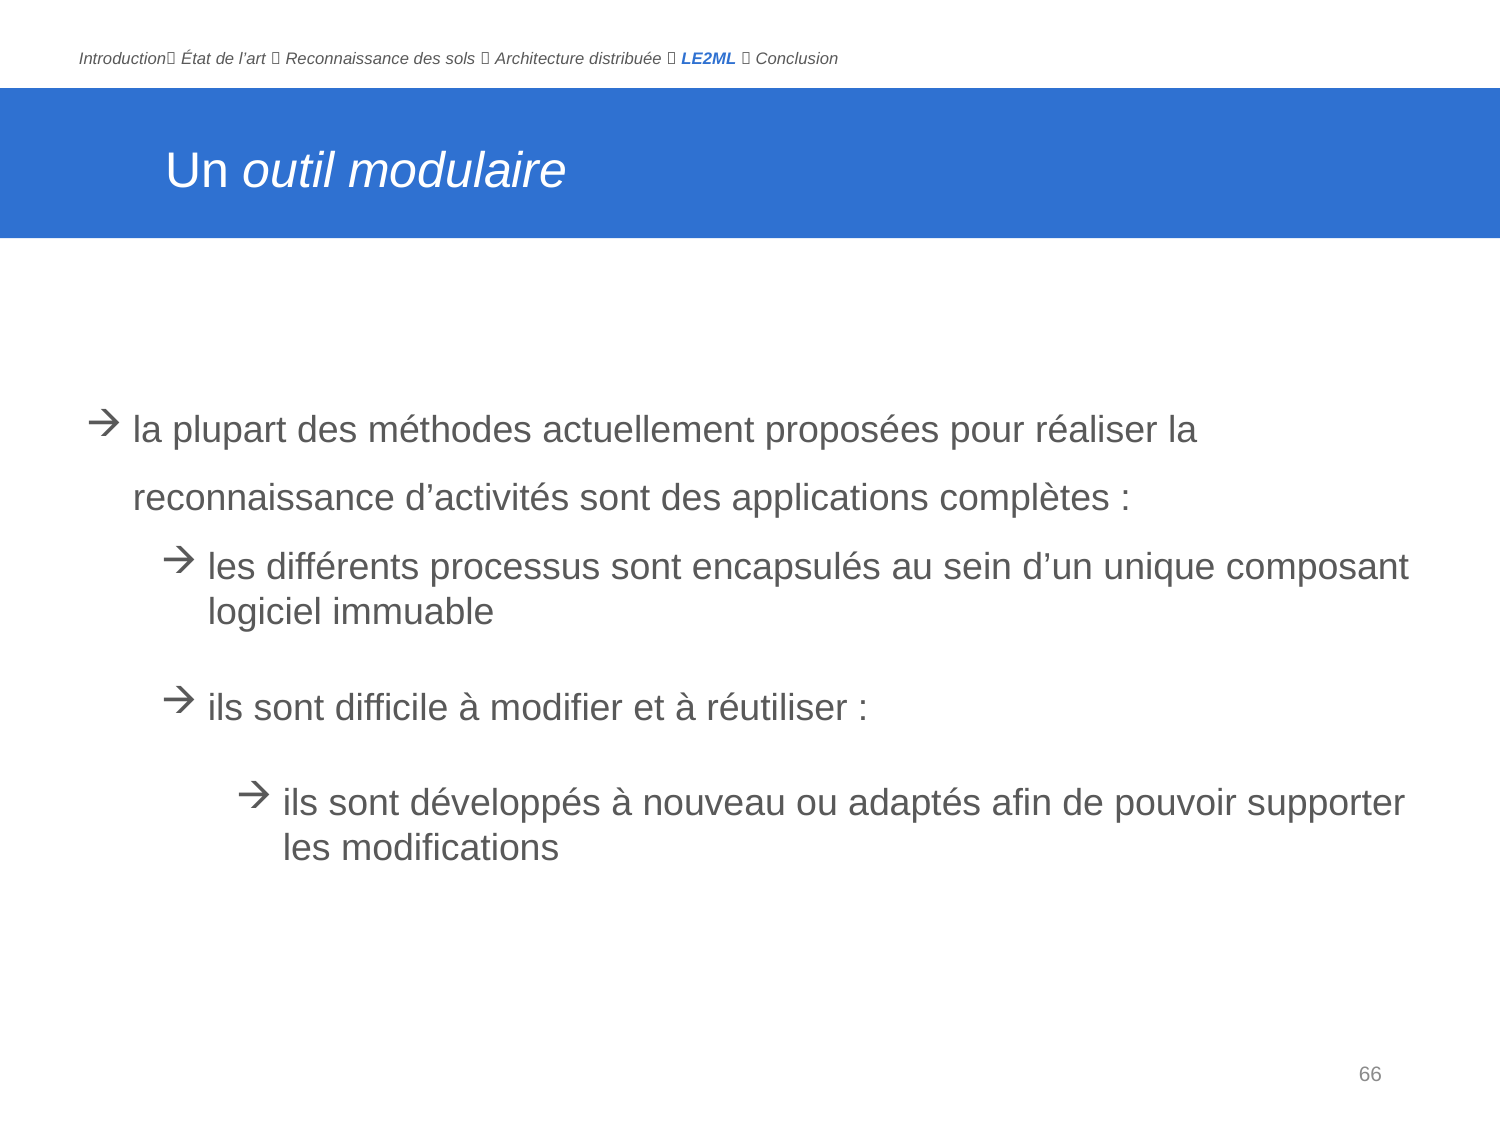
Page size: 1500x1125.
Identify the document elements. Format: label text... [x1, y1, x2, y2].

text_box la plupart des méthodes actuellement proposées pour réaliser la reconnaissance d’activités sont des applications complètes : les différents processus sont encapsulés au sein d’un unique composant logiciel immuable ils sont difficile à modifier et à réutiliser : ils sont développés à nouveau ou adaptés afin de pouvoir supporter les modifications [71, 375, 1429, 875]
title Un outil modulaire [0, 88, 1500, 239]
text_box Introduction État de l’art  Reconnaissance des sols  Architecture distribuée  LE2ML  Conclusion [64, 40, 1426, 75]
slide_number 66 [1059, 1042, 1397, 1103]
